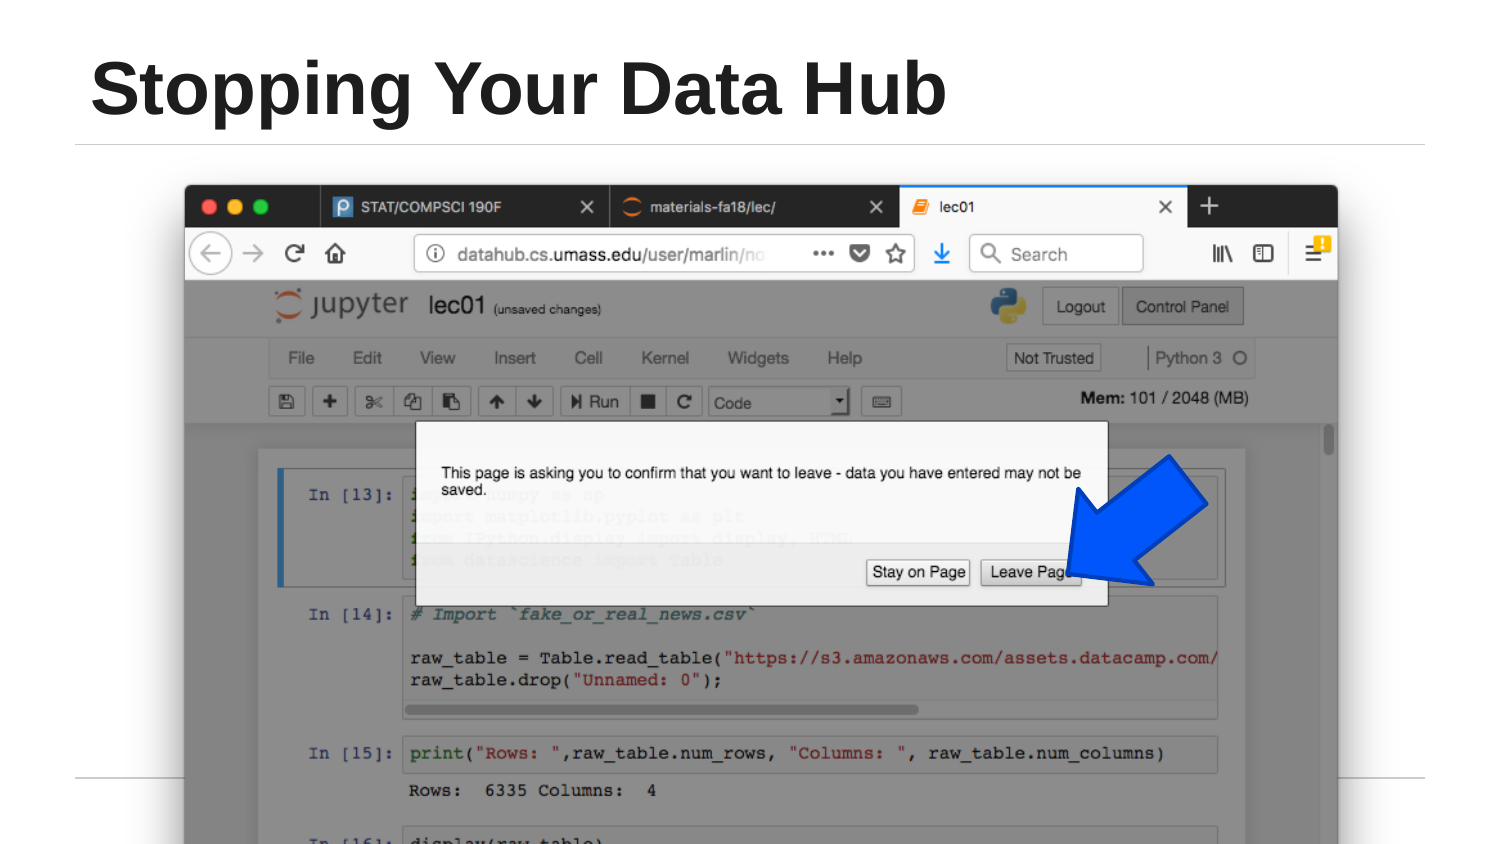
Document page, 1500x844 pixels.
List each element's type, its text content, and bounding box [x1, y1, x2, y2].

title Stopping Your Data Hub [75, 33, 1175, 145]
picture [113, 144, 1410, 844]
